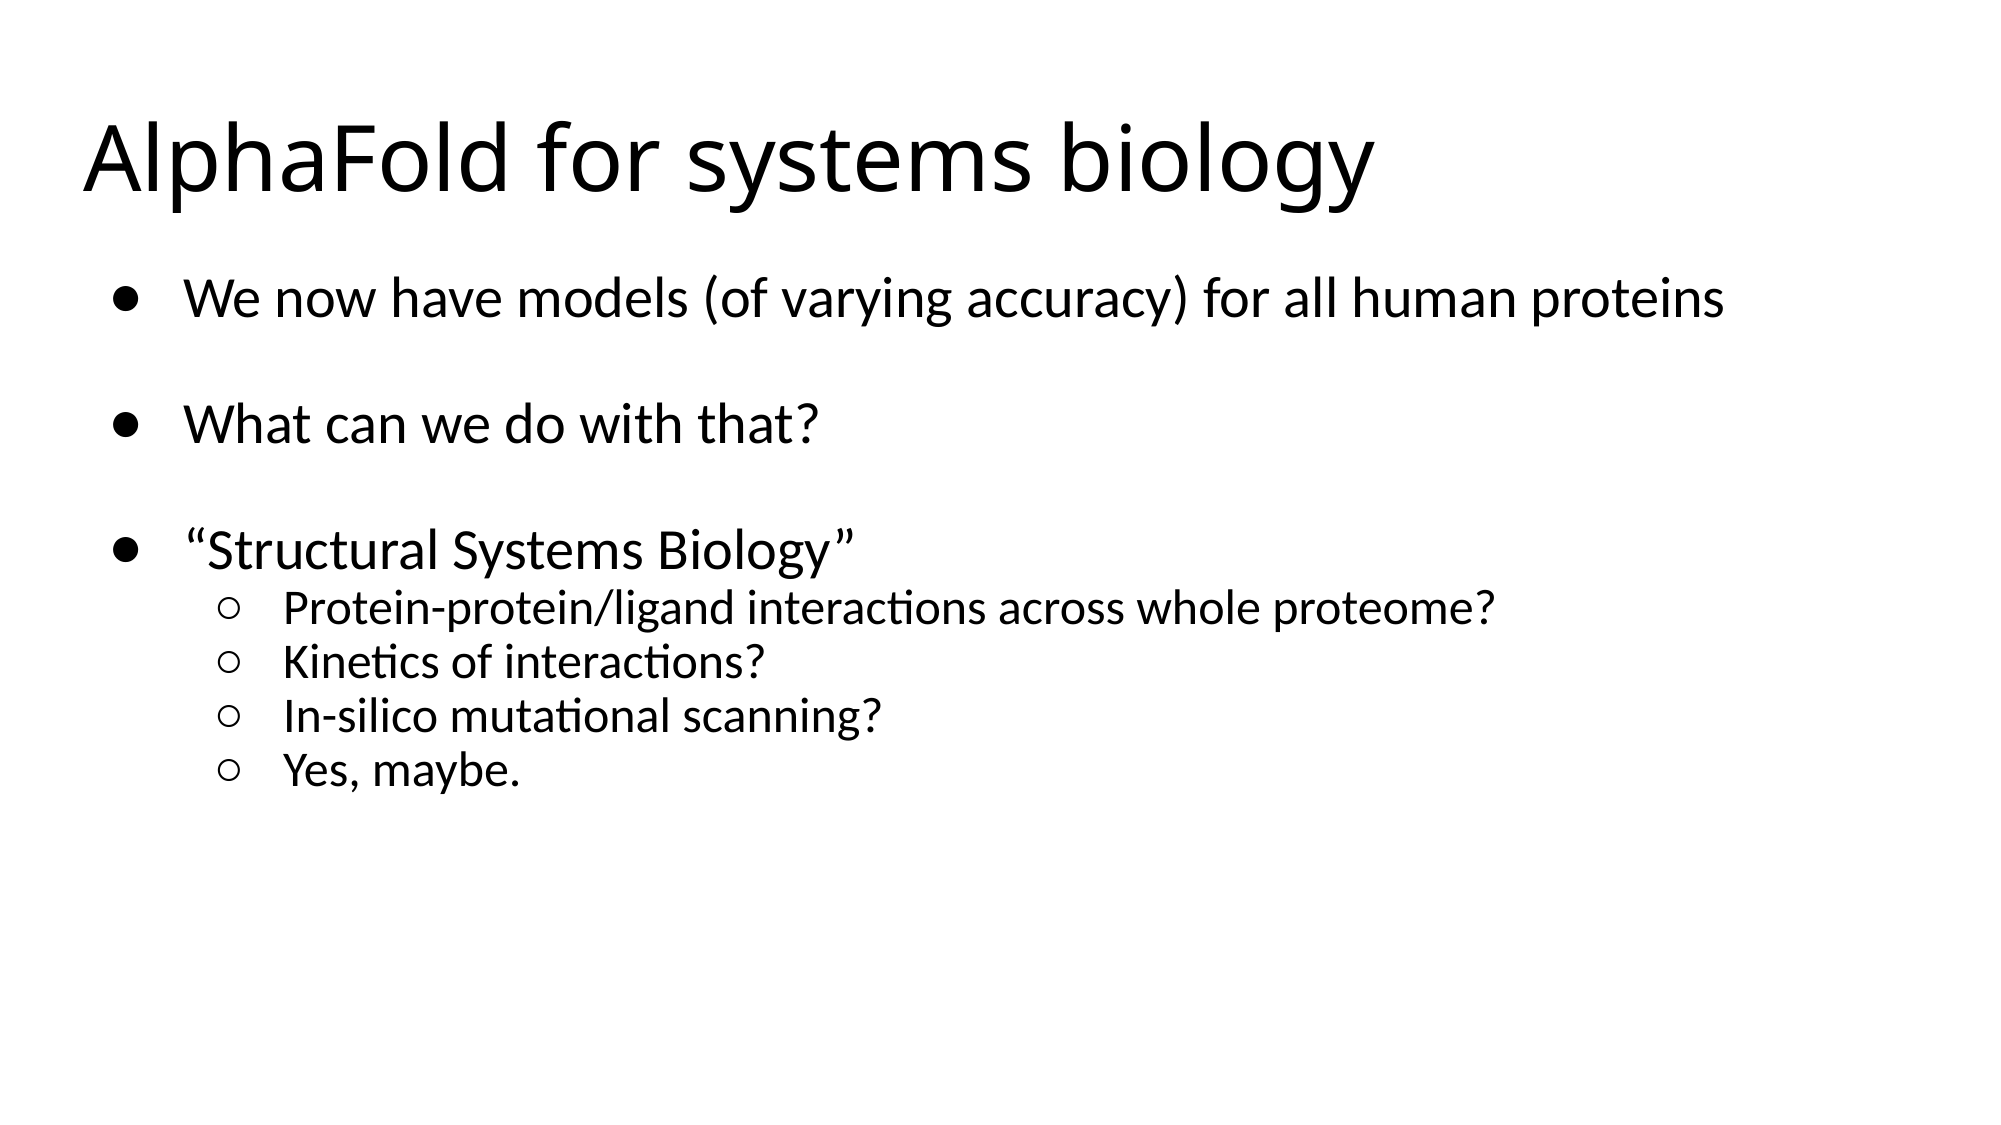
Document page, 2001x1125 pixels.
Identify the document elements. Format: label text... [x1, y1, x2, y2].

title AlphaFold for systems biology [68, 97, 1932, 228]
list We now have models (of varying accuracy) for all human proteins What can we do with that? “Structural Systems Biology” Protein-protein/ligand interactions across whole proteome? Kinetics of interactions? In-silico mutational scanning? Yes, maybe. [68, 252, 1932, 819]
